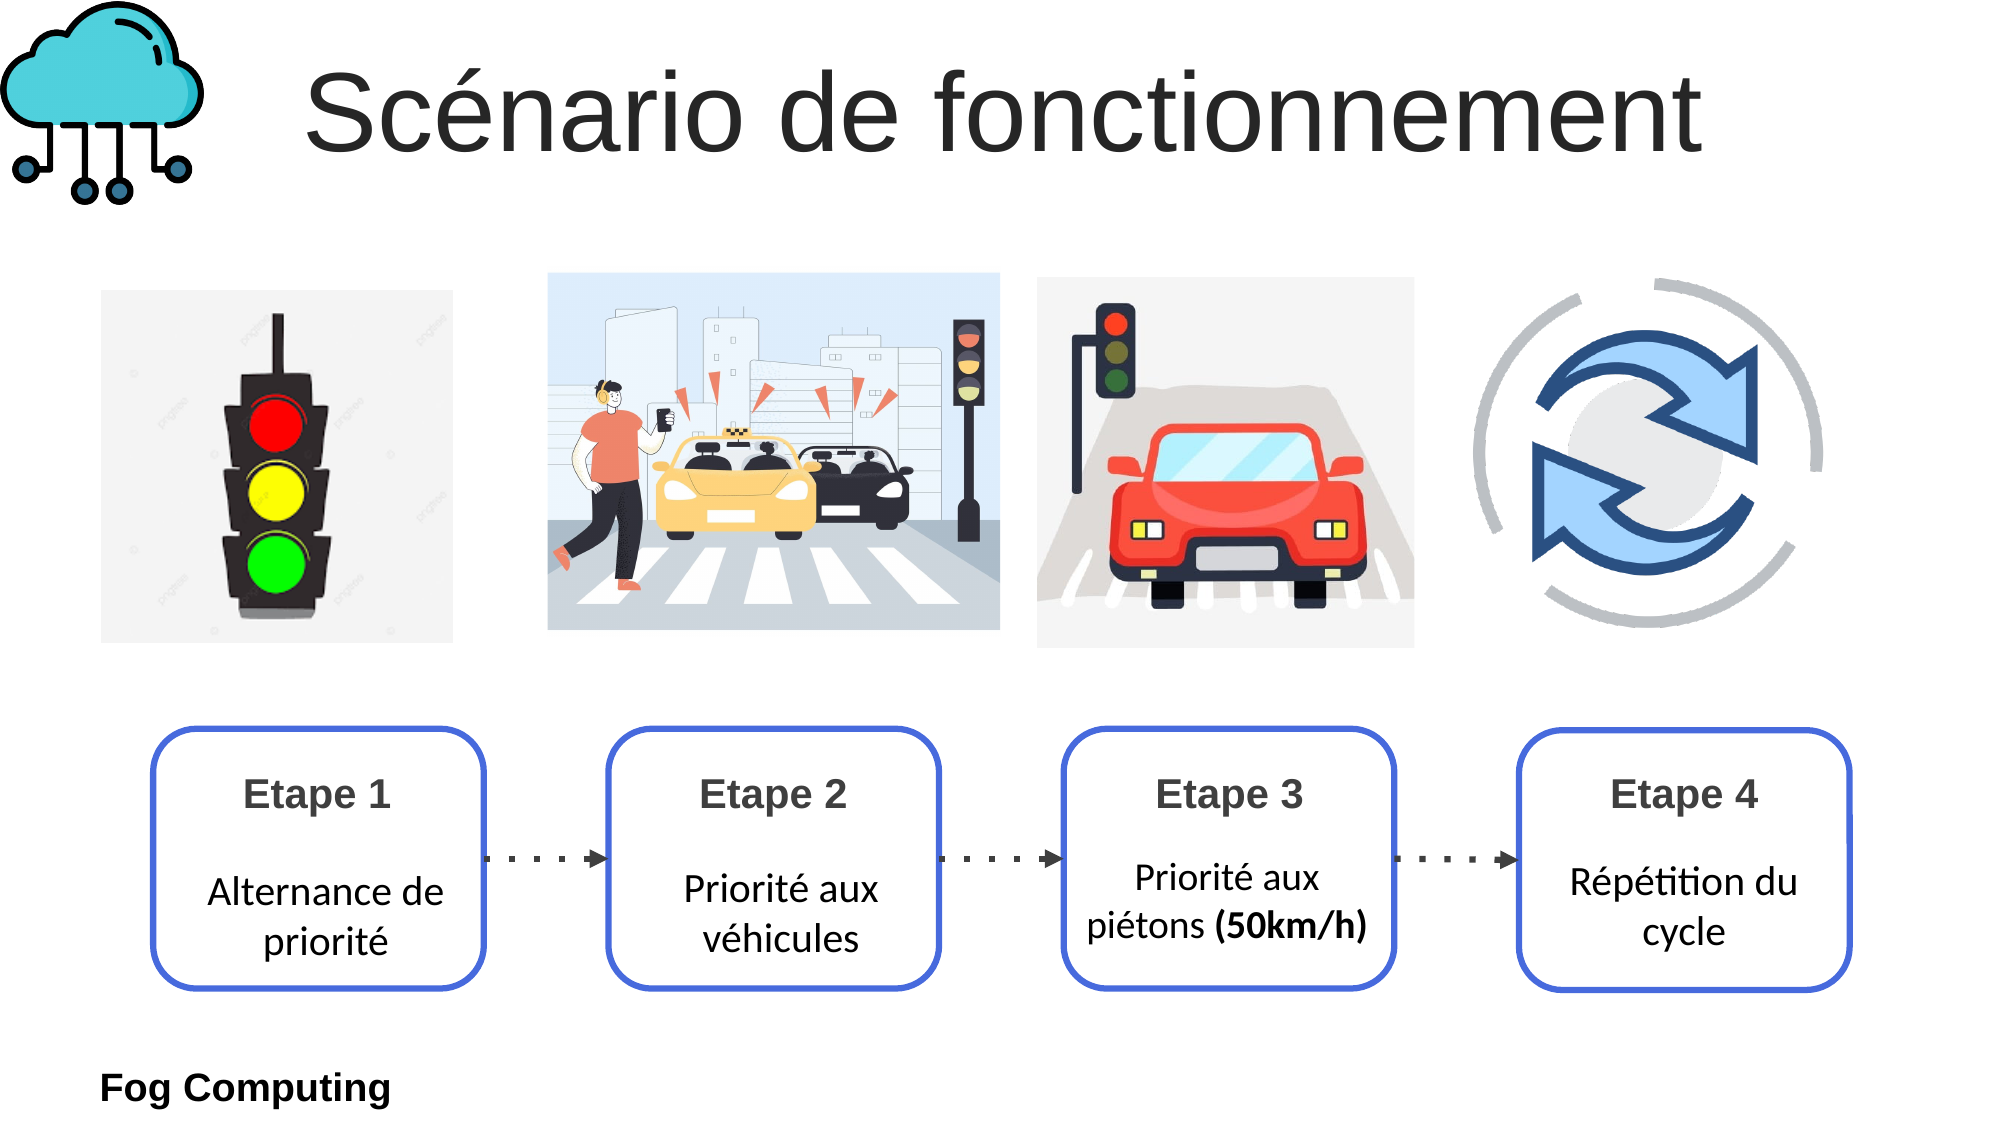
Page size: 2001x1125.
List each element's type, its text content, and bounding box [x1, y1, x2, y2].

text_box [167, 758, 485, 964]
picture [1036, 277, 1415, 648]
text_box [1527, 972, 1842, 991]
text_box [622, 758, 940, 964]
text_box [153, 728, 482, 989]
text_box [1391, 867, 1395, 962]
picture [0, 0, 204, 206]
text_box Fog Computing [0, 1046, 493, 1125]
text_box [1068, 758, 1386, 964]
text_box [1522, 730, 1847, 757]
text_box [608, 728, 937, 989]
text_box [1518, 758, 1850, 964]
text_box [1065, 728, 1395, 858]
picture [1471, 276, 1824, 629]
picture [547, 266, 1001, 637]
picture [100, 290, 453, 643]
text_box [1072, 971, 1386, 989]
list Scénario de fonctionnement [209, 55, 1952, 175]
